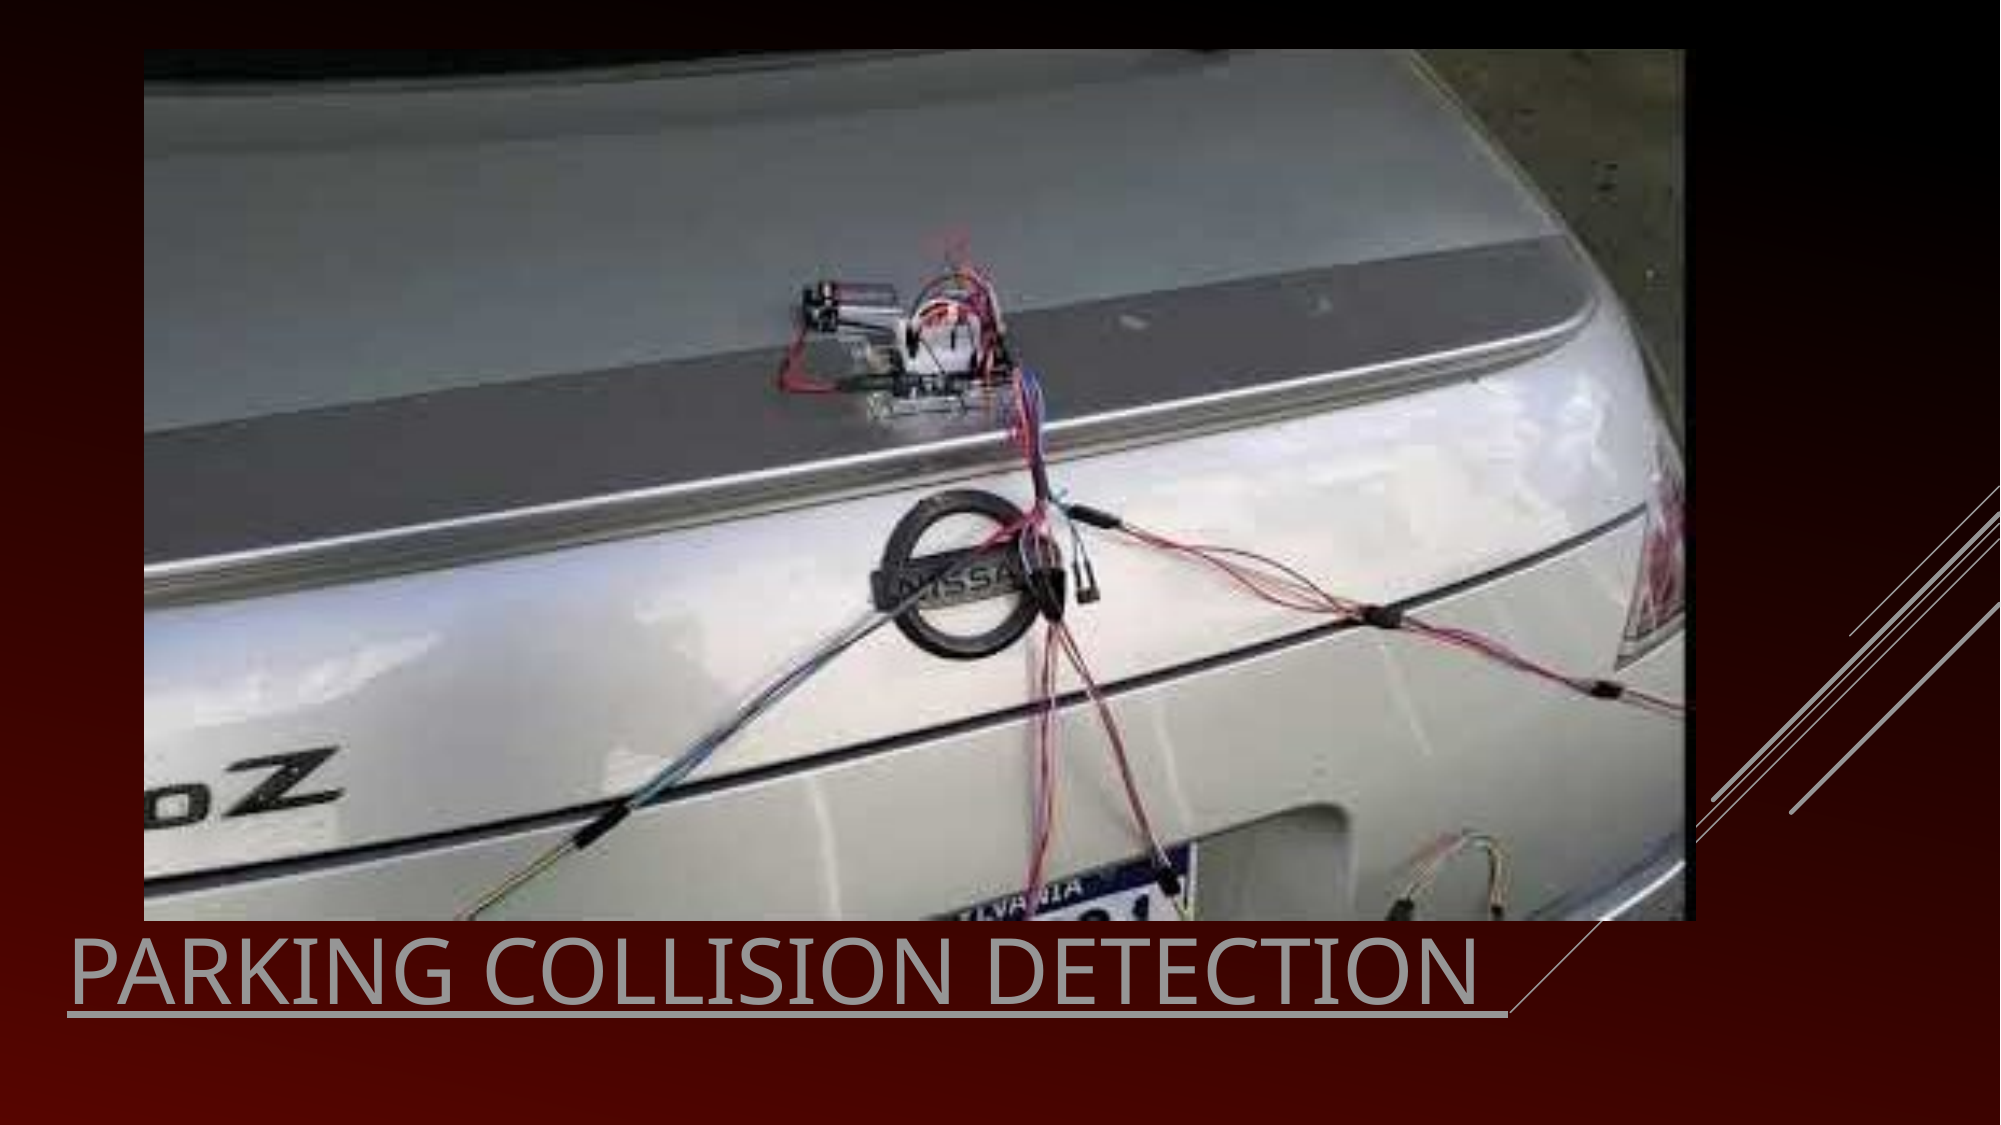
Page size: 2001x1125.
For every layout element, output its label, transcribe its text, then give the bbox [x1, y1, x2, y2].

title Parking collision detection [51, 844, 1789, 1092]
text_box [143, 48, 1697, 922]
